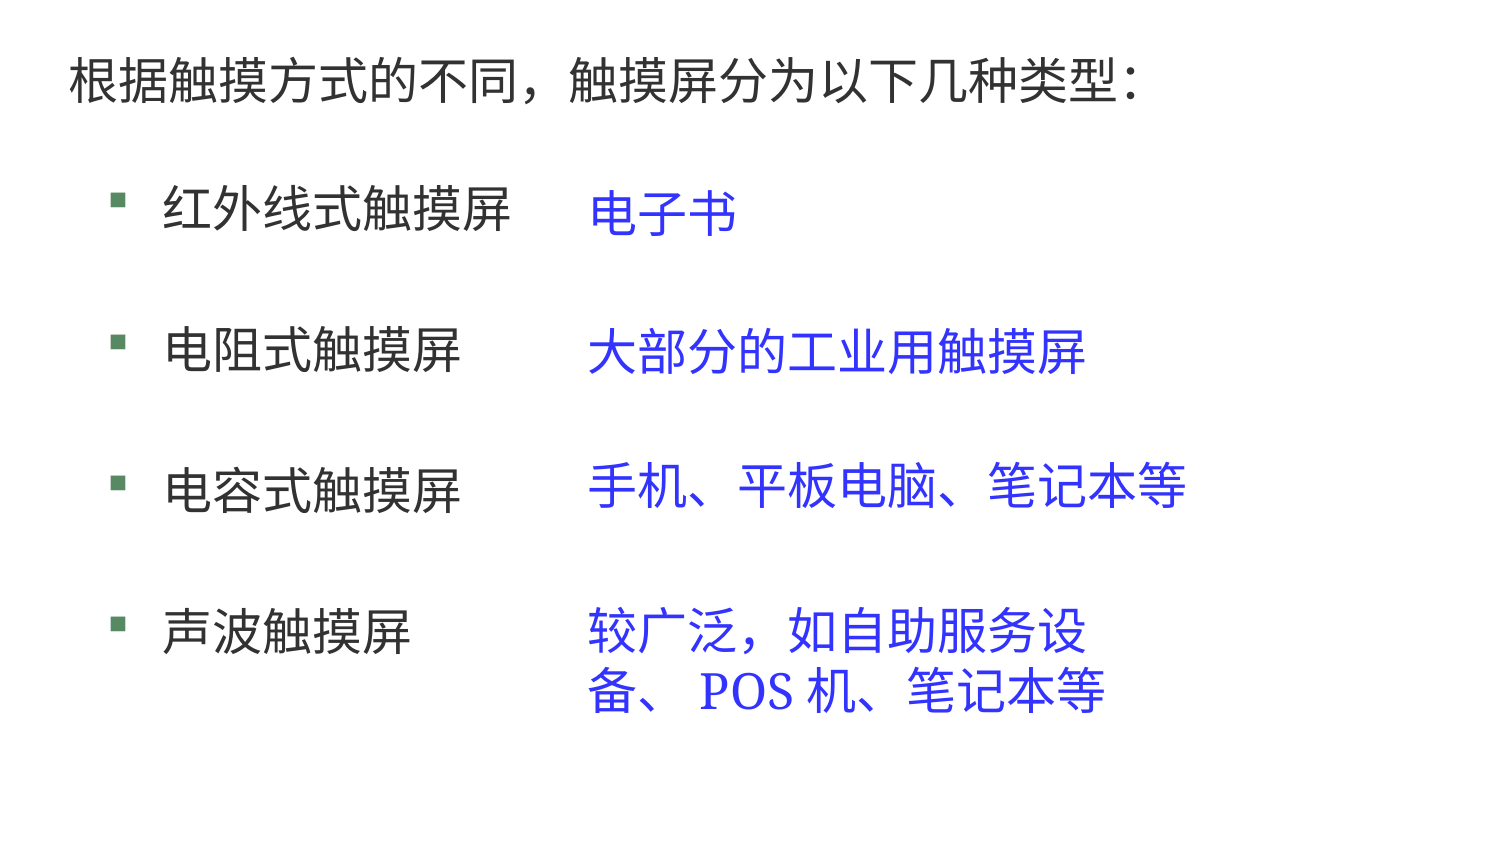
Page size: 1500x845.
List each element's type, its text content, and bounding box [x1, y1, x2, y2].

text_box 电子书 [585, 180, 741, 243]
text_box 根据触摸方式的不同，触摸屏分为以下几种类型： [66, 47, 1171, 110]
text_box 手机、平板电脑、笔记本等 [585, 452, 1213, 515]
text_box 大部分的工业用触摸屏 [585, 318, 1391, 381]
text_box 较广泛，如自助服务设备、POS机、笔记本等 [585, 597, 1263, 720]
text_box 红外线式触摸屏 电阻式触摸屏 电容式触摸屏 声波触摸屏 [104, 175, 516, 661]
